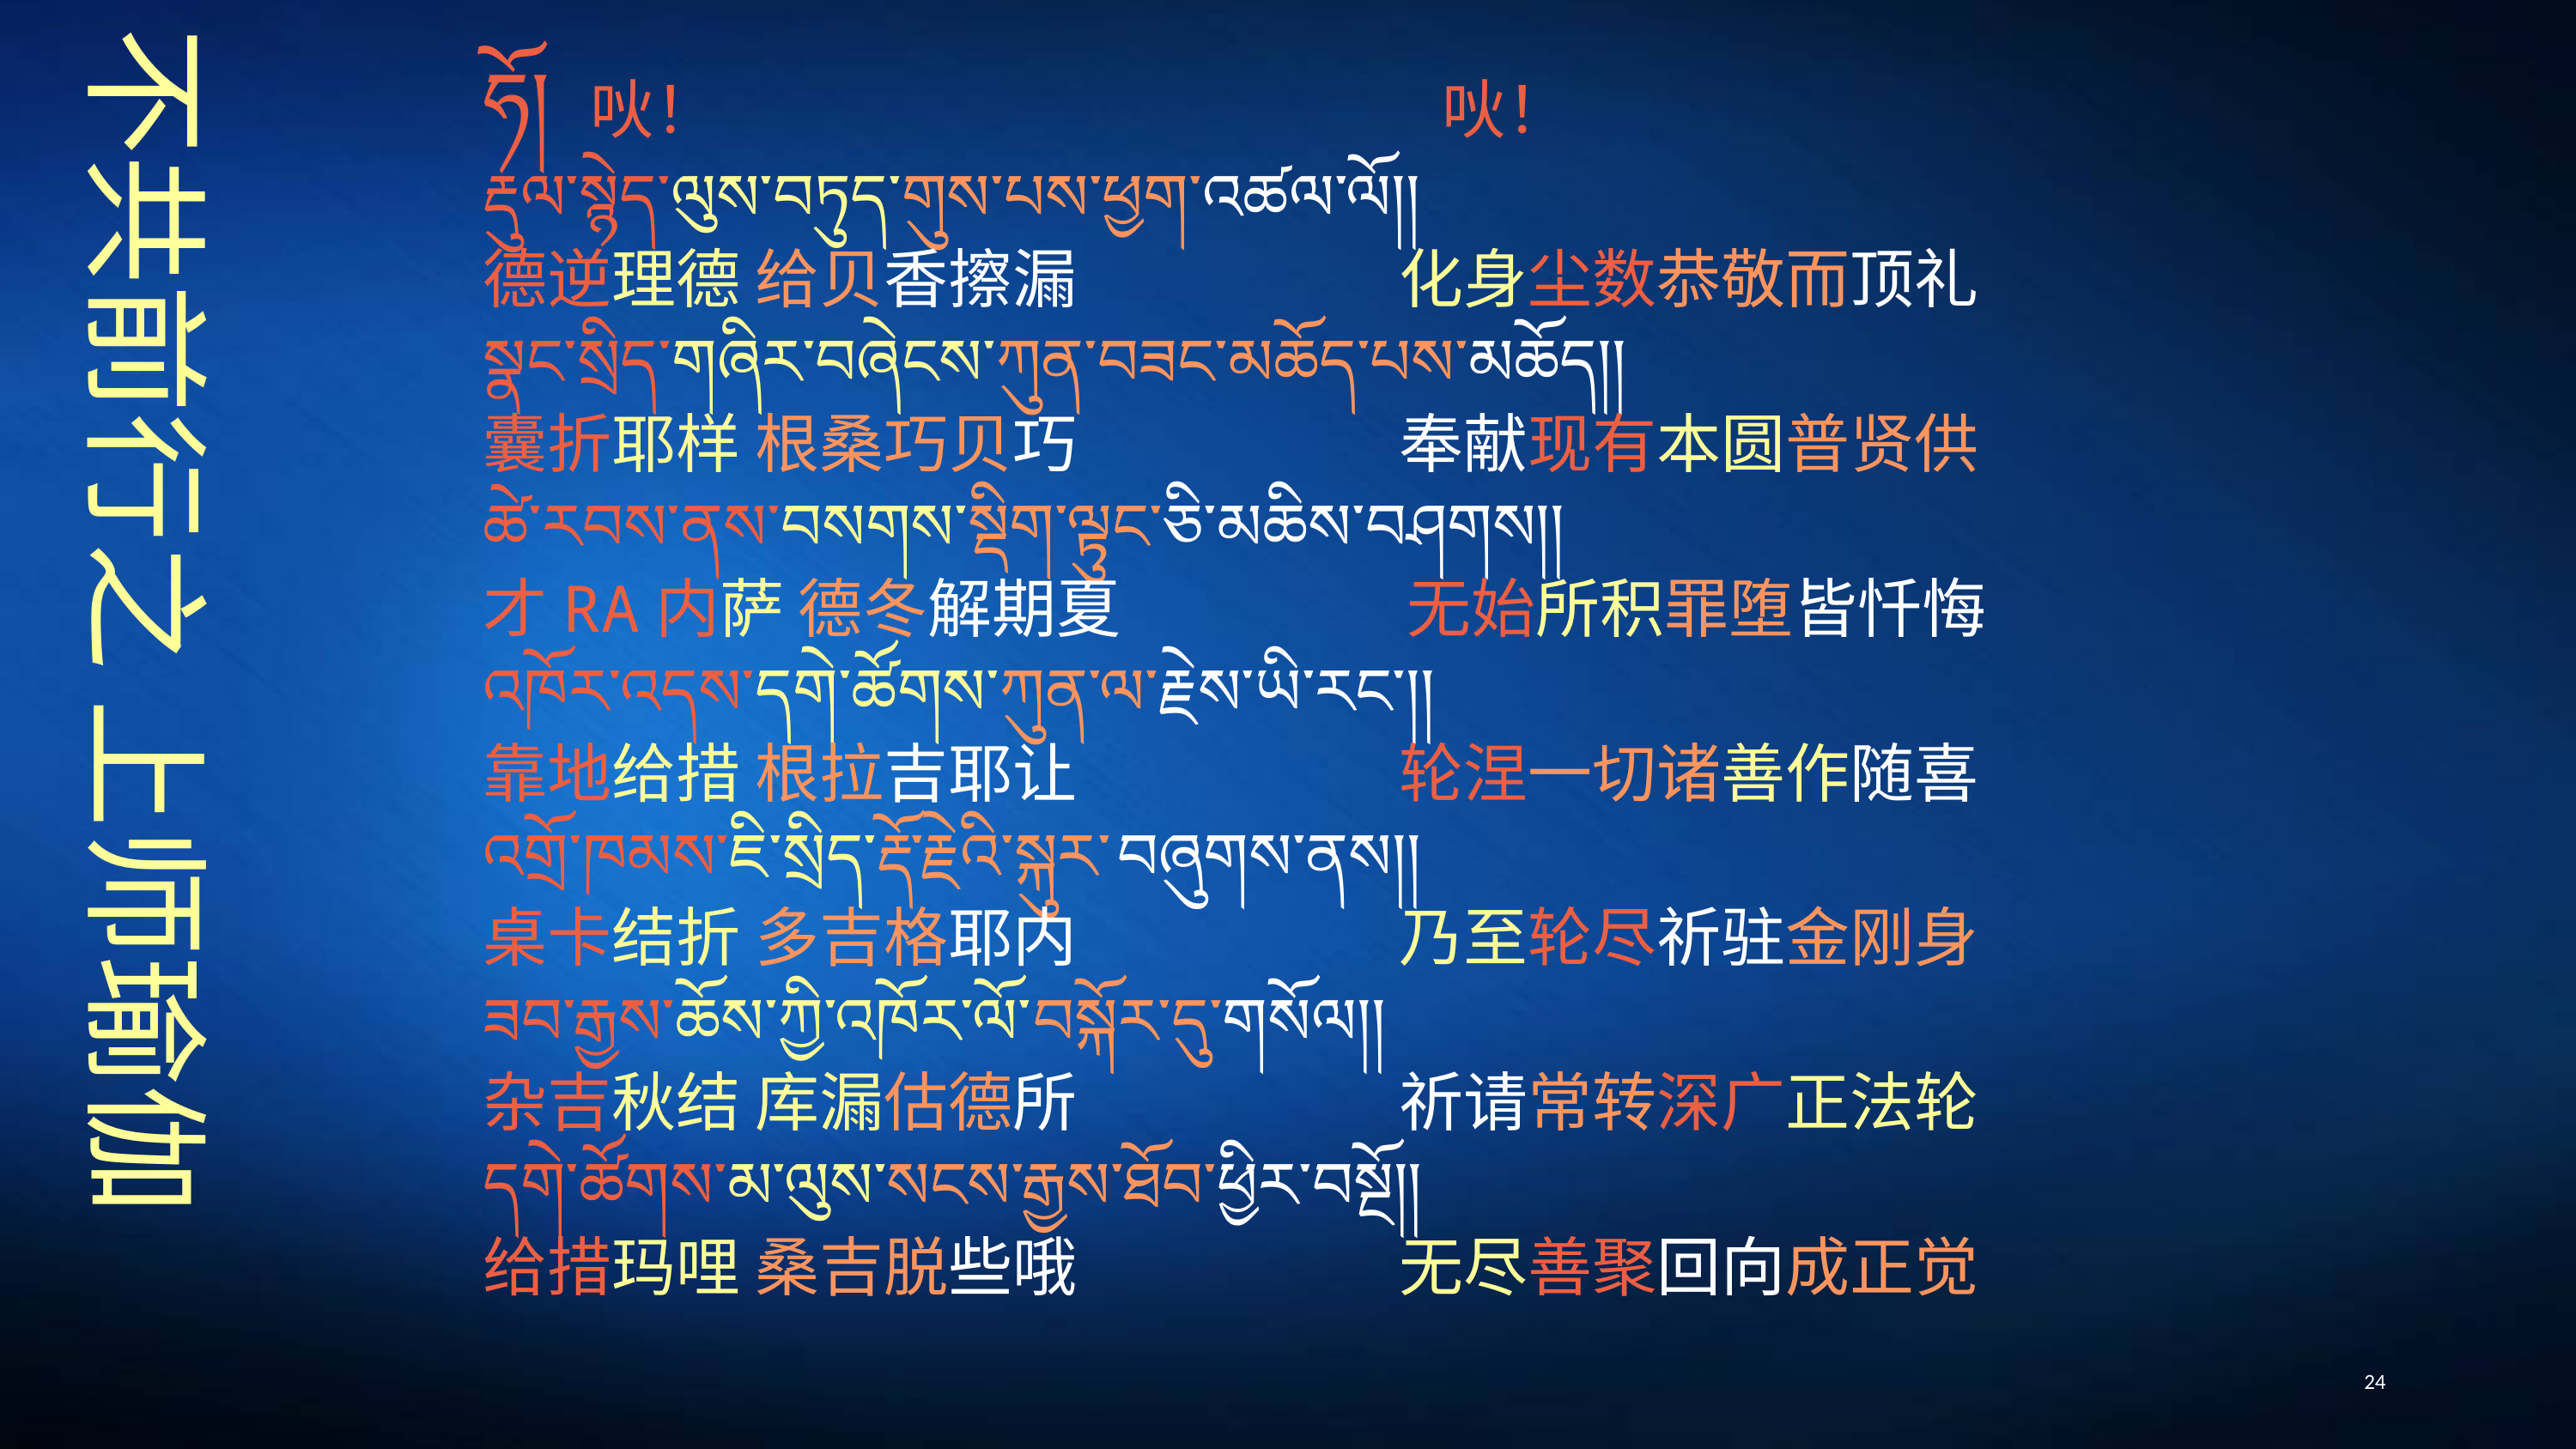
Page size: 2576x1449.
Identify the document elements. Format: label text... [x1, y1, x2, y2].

list ཧོ། 吙！ 吙！ རྡུལ་སྙེད་ལུས་བཏུད་གུས་པས་ཕྱག་འཚལ་ལོ།། 德逆理德 给贝香擦漏 化身尘数恭敬而顶礼 སྣང་སྲིད་གཞིར་བཞེངས་ཀུན་བཟང་མཆོད་པས་མཆོད།། 囊折耶样 根桑巧贝巧 奉献现有本圆普贤供 ཚེ་རབས་ནས་བསགས་སྡིག་ལྟུང་ཅི་མཆིས་བཤགས།། 才RA内萨 德冬解期夏 无始所积罪堕皆忏悔 འཁོར་འདས་དགེ་ཚོགས་ཀུན་ལ་རྗེས་ཡི་རང༌།། 靠地给措 根拉吉耶让 轮涅一切诸善作随喜 འགྲོ་ཁམས་ཇི་སྲིད་རྡོ་རྗེའི་སྐུར་བཞུགས་ནས།། 桌卡结折 多吉格耶内 乃至轮尽祈驻金刚身 ཟབ་རྒྱས་ཆོས་ཀྱི་འཁོར་ལོ་བསྐོར་དུ་གསོལ།། 杂吉秋结 库漏估德所 祈请常转深广正法轮 དགེ་ཚོགས་མ་ལུས་སངས་རྒྱས་ཐོབ་ཕྱིར་བསྔོ།། 给措玛哩 桑吉脱些哦 无尽善聚回向成正觉 [483, 58, 2415, 1401]
title 不共前行之 上师瑜伽 [10, 27, 210, 1368]
picture [0, 0, 2576, 1449]
slide_number 24 [1819, 1343, 2399, 1420]
